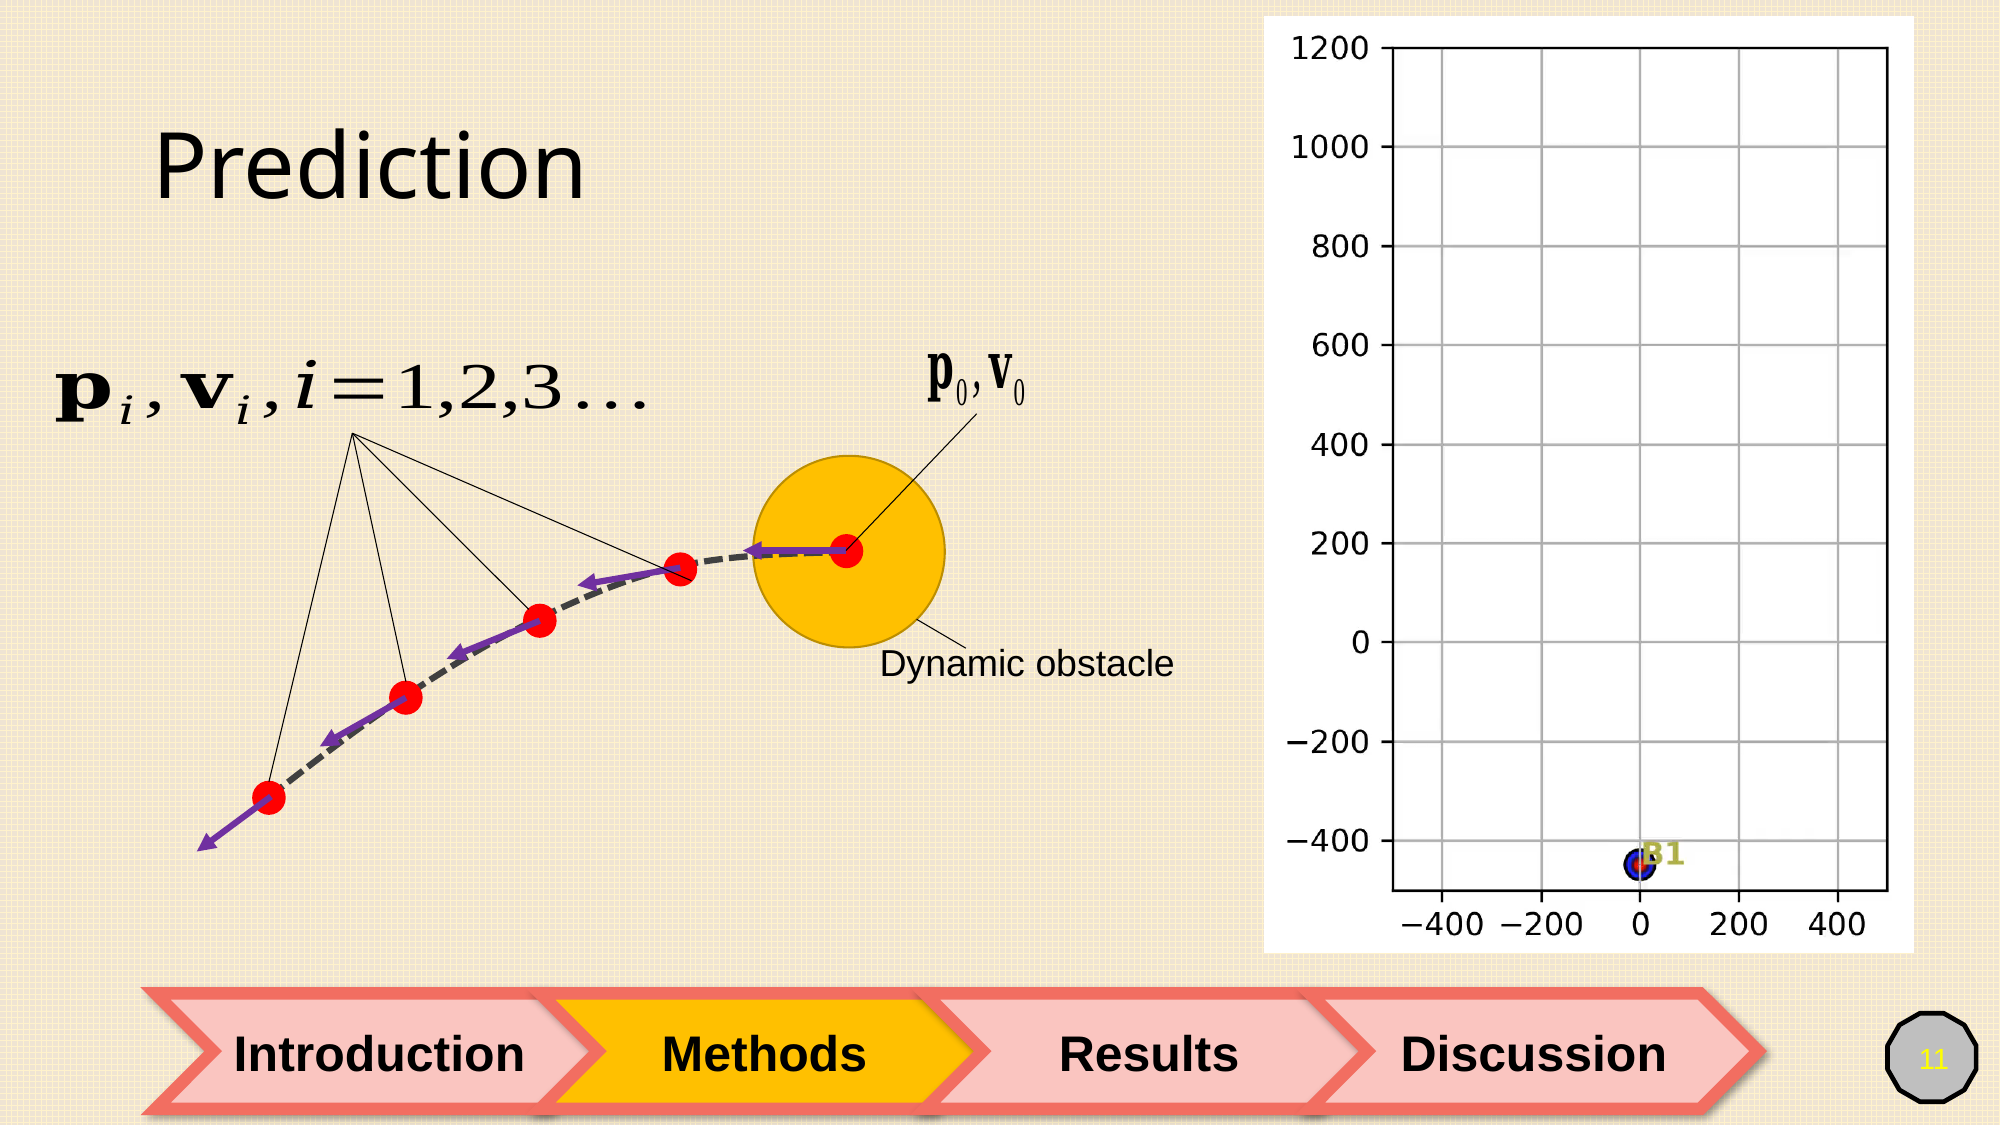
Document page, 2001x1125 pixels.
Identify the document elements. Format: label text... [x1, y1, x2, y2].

title Prediction [137, 59, 1263, 278]
text_box Methods [537, 992, 975, 1110]
slide_number 11 [1887, 1013, 1977, 1102]
text_box Introduction [152, 992, 590, 1110]
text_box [1263, 16, 1915, 954]
text_box Results [922, 992, 1360, 1110]
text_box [54, 331, 1192, 852]
text_box Discussion [1307, 992, 1760, 1110]
